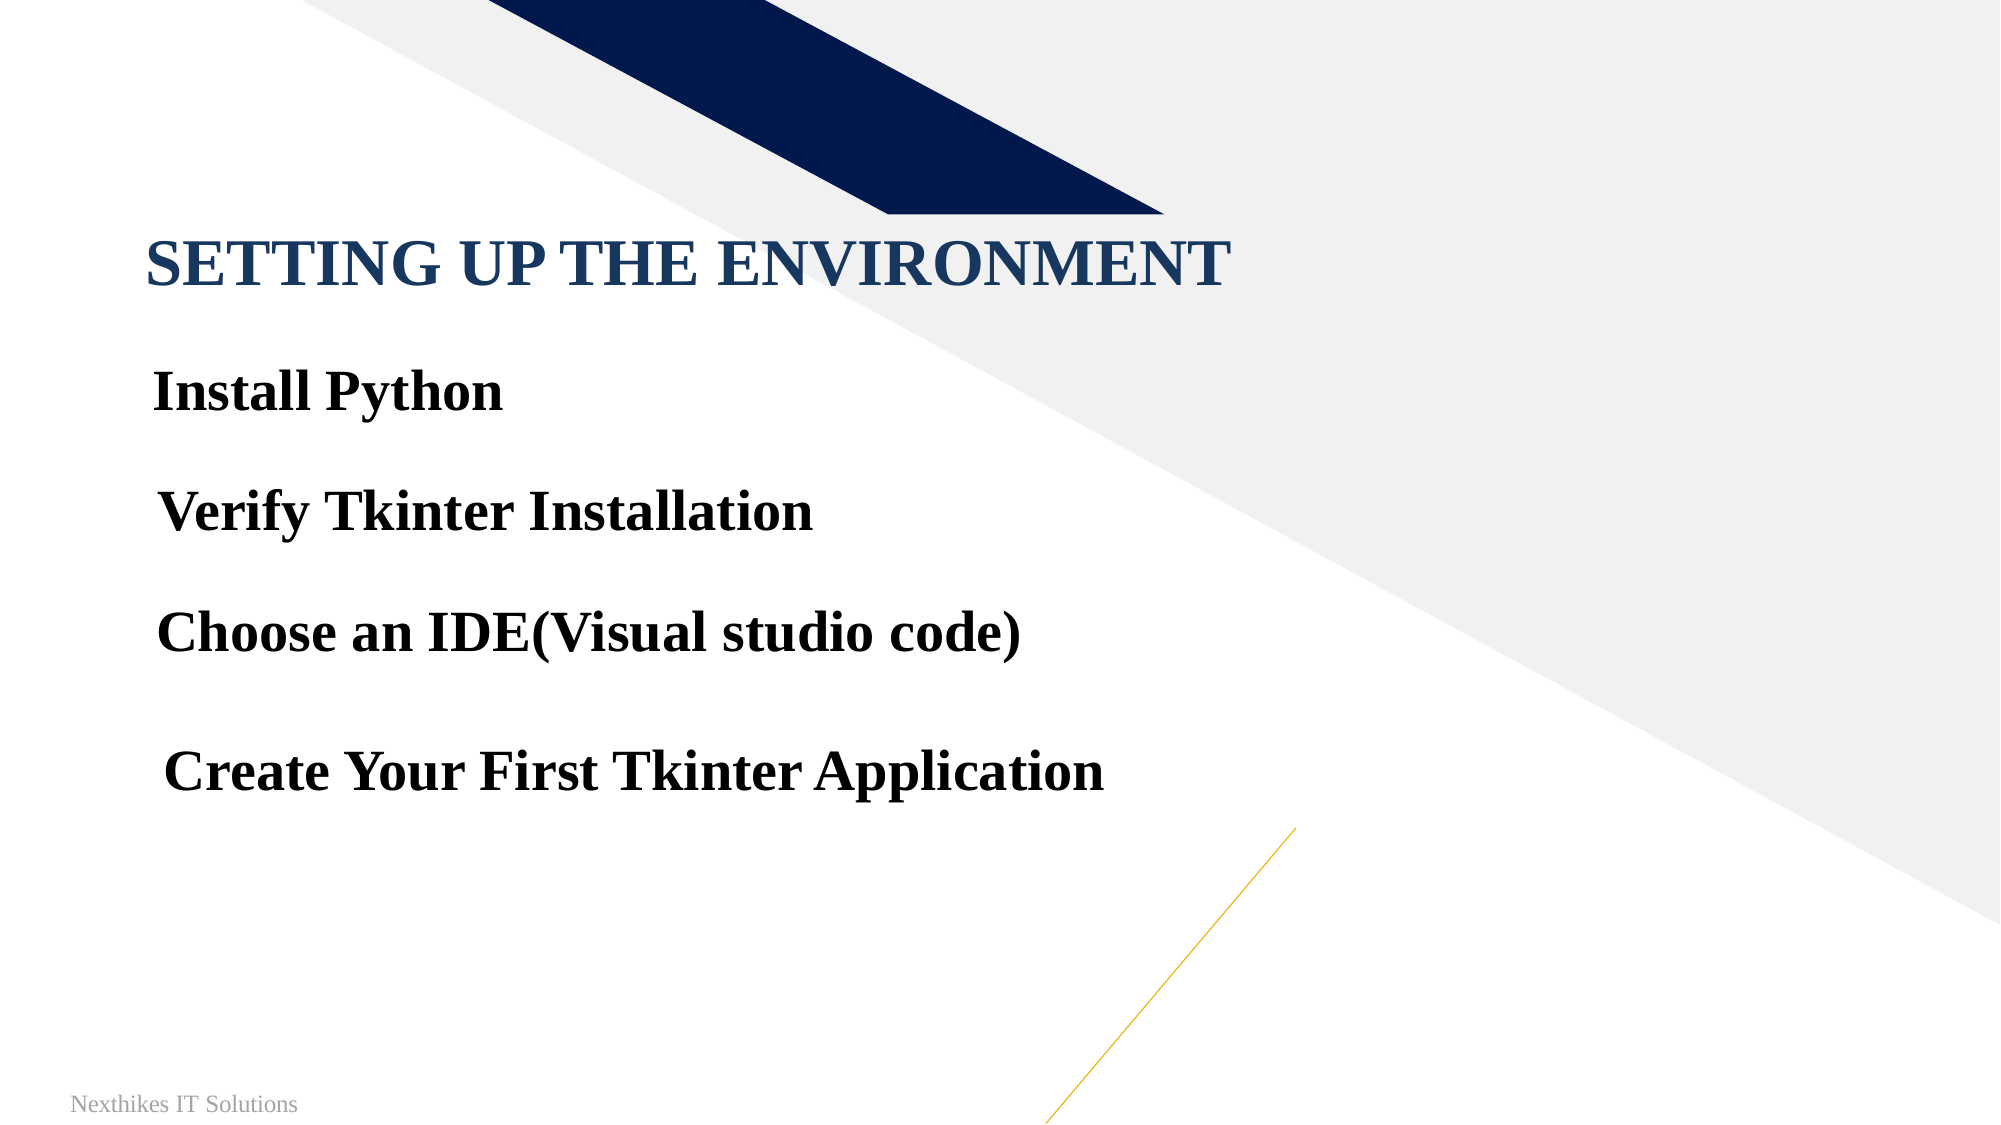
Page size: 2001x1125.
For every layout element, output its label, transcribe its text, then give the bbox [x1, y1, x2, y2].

text_box Create Your First Tkinter Application [148, 725, 296, 810]
text_box Verify Tkinter Installation [142, 464, 296, 550]
text_box Nexthikes IT Solutions [25, 1085, 296, 1118]
text_box Choose an IDE(Visual studio code) [141, 585, 296, 671]
text_box Install Python [137, 345, 296, 430]
text_box SETTING UP THE ENVIRONMENT [130, 211, 296, 307]
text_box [301, 0, 2000, 1125]
